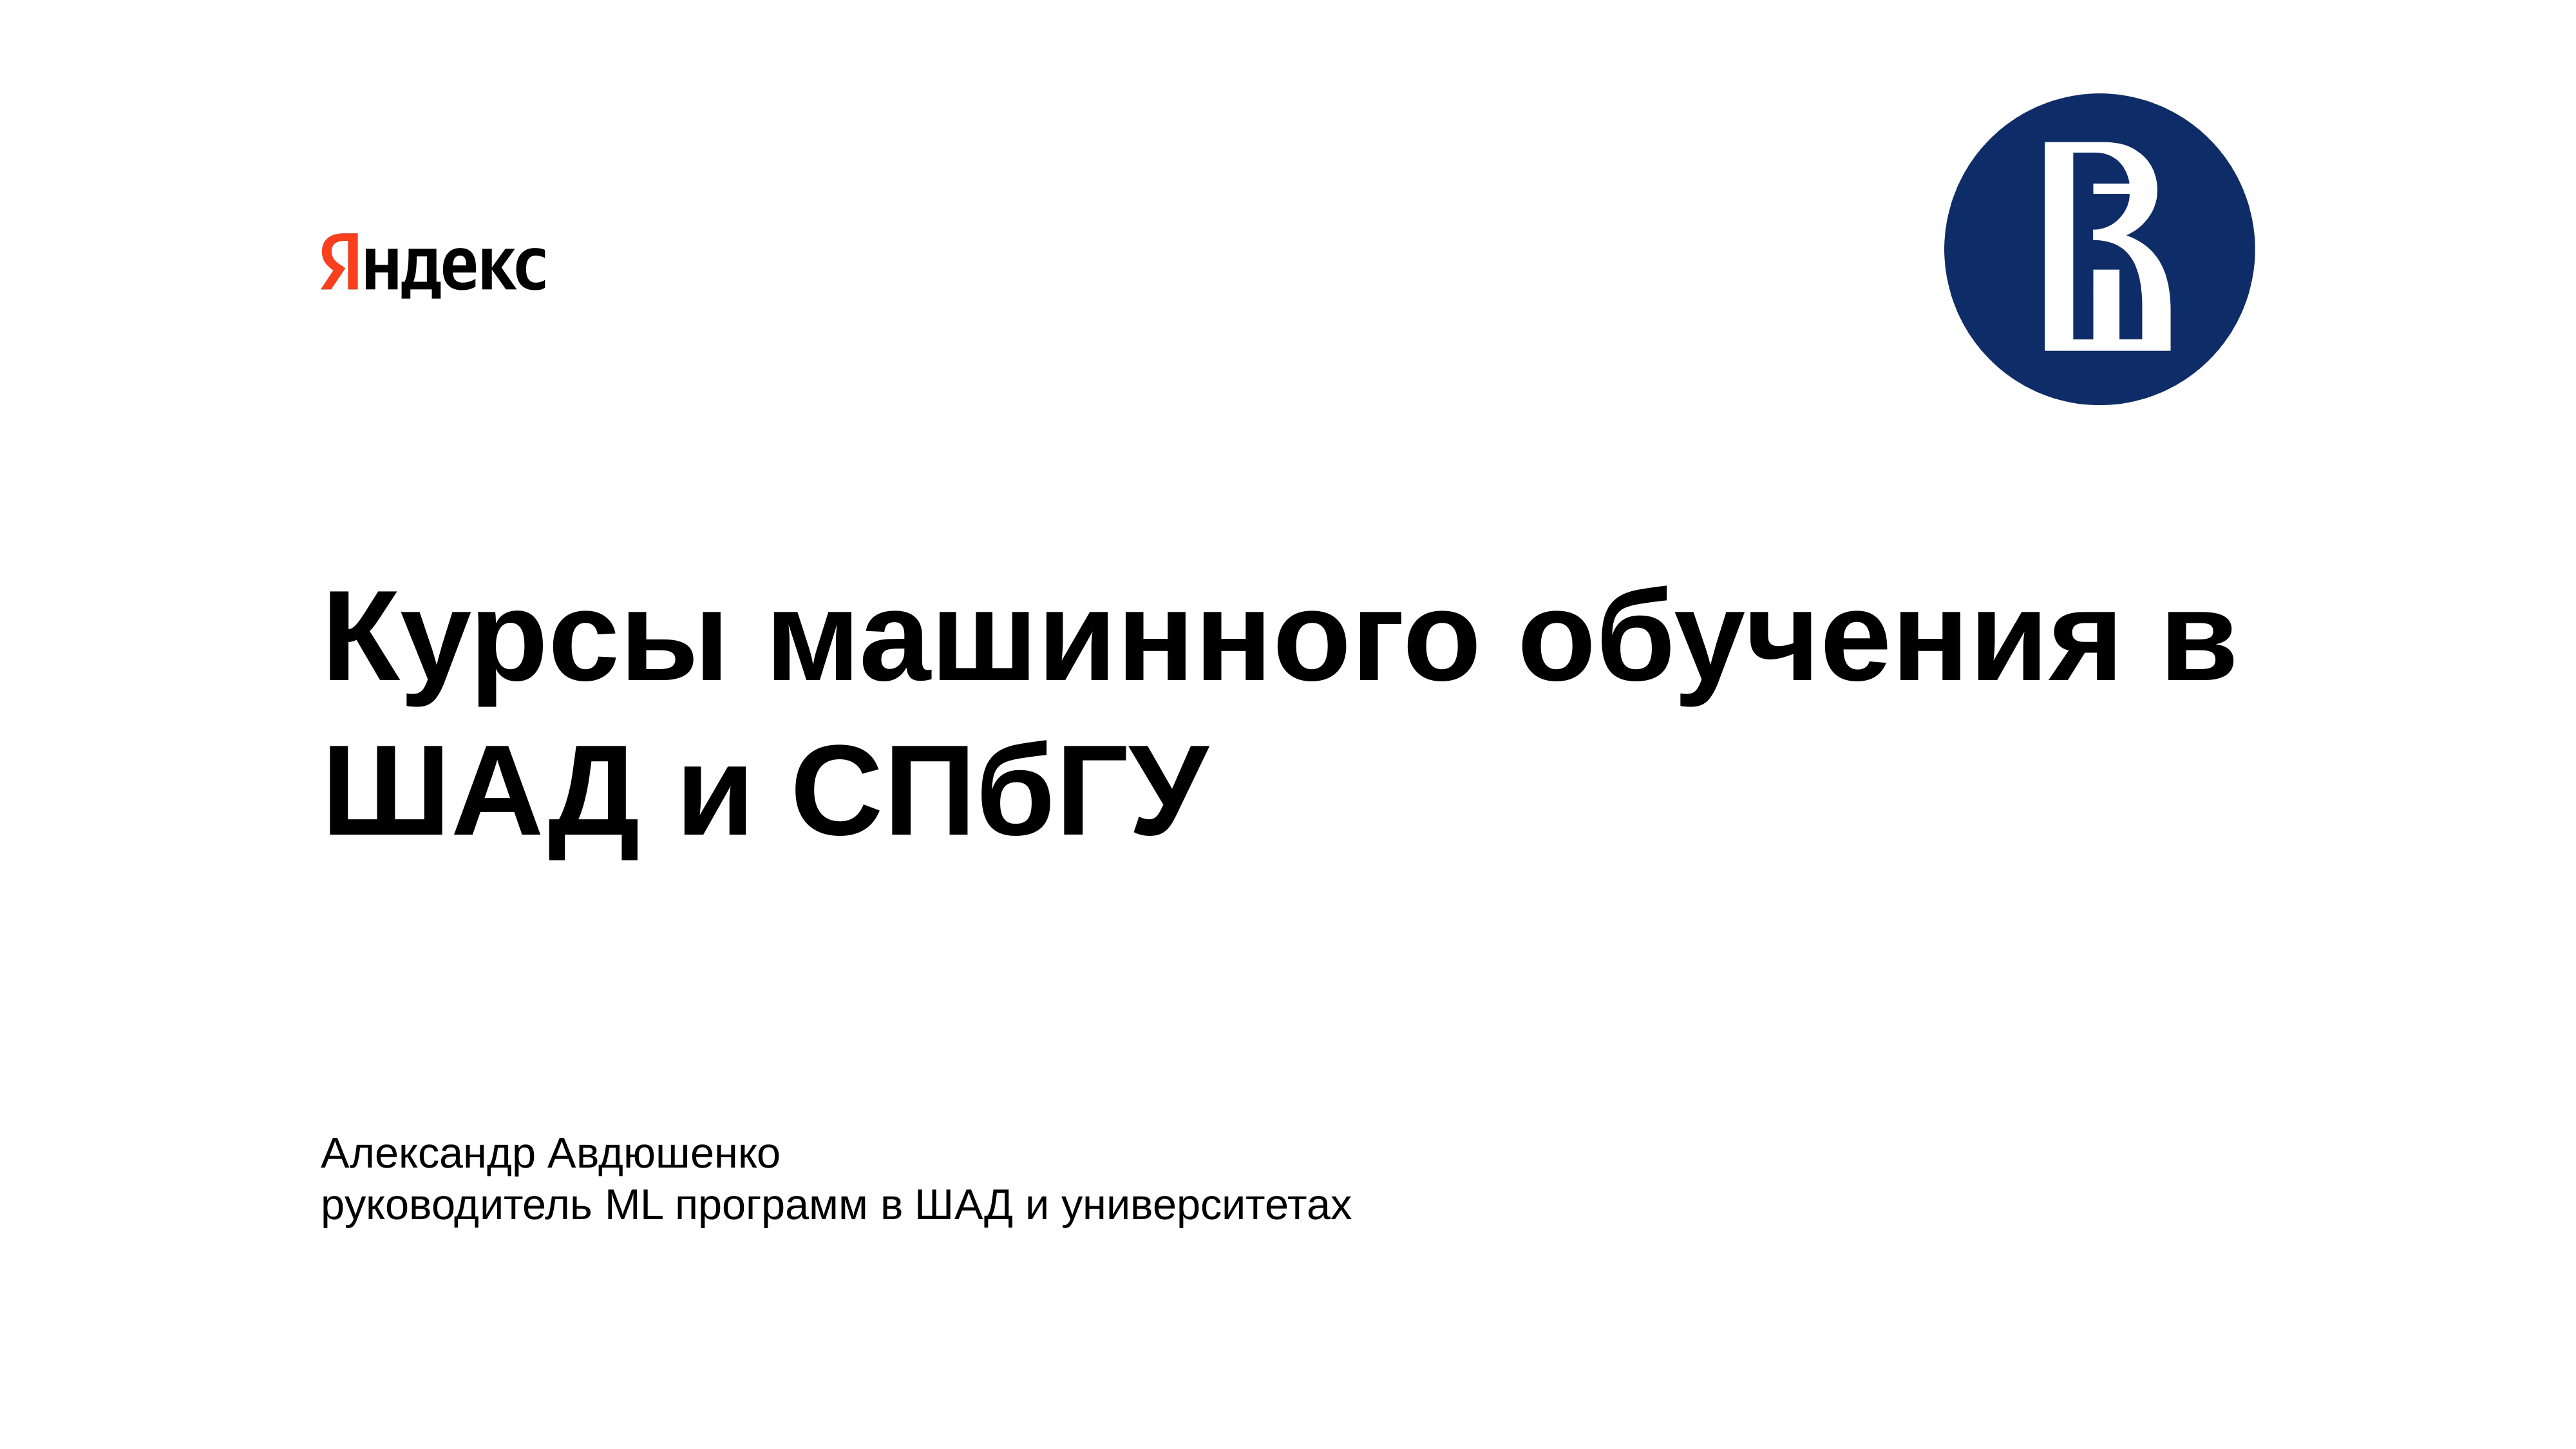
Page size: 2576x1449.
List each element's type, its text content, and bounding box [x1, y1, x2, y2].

picture [1944, 93, 2256, 405]
subtitle Александр Авдюшенко руководитель ML программ в ШАД и университетах [321, 1063, 2256, 1255]
picture [316, 233, 550, 299]
title Курсы машинного обучения в ШАД и СПбГУ [321, 404, 2256, 985]
